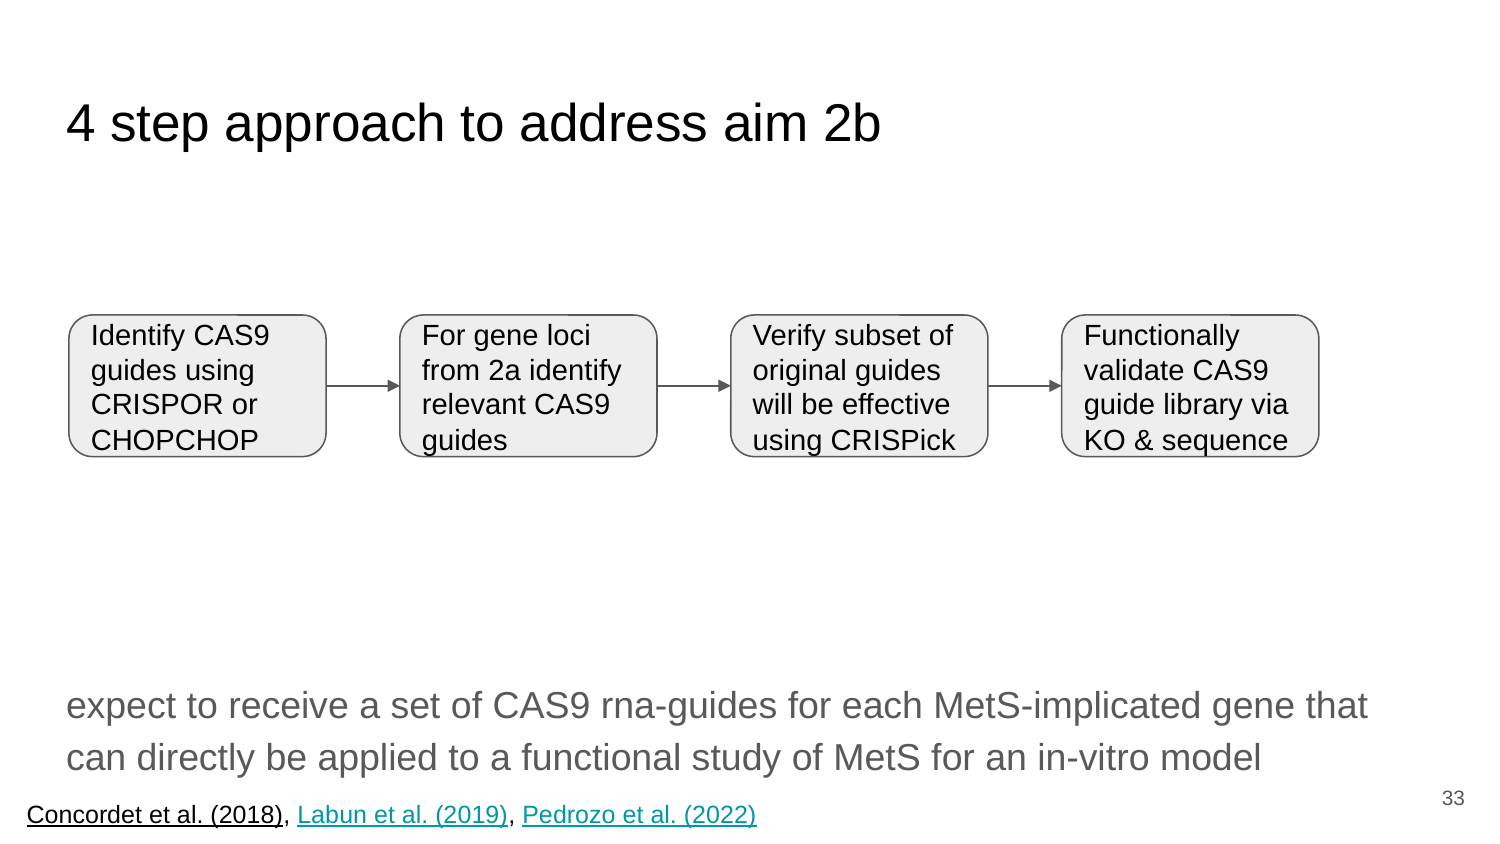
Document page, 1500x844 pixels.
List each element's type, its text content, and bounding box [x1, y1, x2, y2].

list expect to receive a set of CAS9 rna-guides for each MetS-implicated gene that can directly be applied to a functional study of MetS for an in-vitro model [51, 659, 1449, 817]
slide_number ‹#› [1389, 764, 1480, 830]
text_box Identify CAS9 guides using CRISPOR or CHOPCHOP [68, 314, 327, 457]
text_box Concordet et al. (2018), Labun et al. (2019), Pedrozo et al. (2022) [11, 784, 797, 844]
text_box Verify subset of original guides will be effective using CRISPick [730, 314, 988, 457]
text_box Functionally validate CAS9 guide library via KO & sequence [1061, 314, 1319, 457]
title 4 step approach to address aim 2b [51, 72, 1449, 167]
text_box For gene loci from 2a identify relevant CAS9 guides [399, 314, 657, 457]
